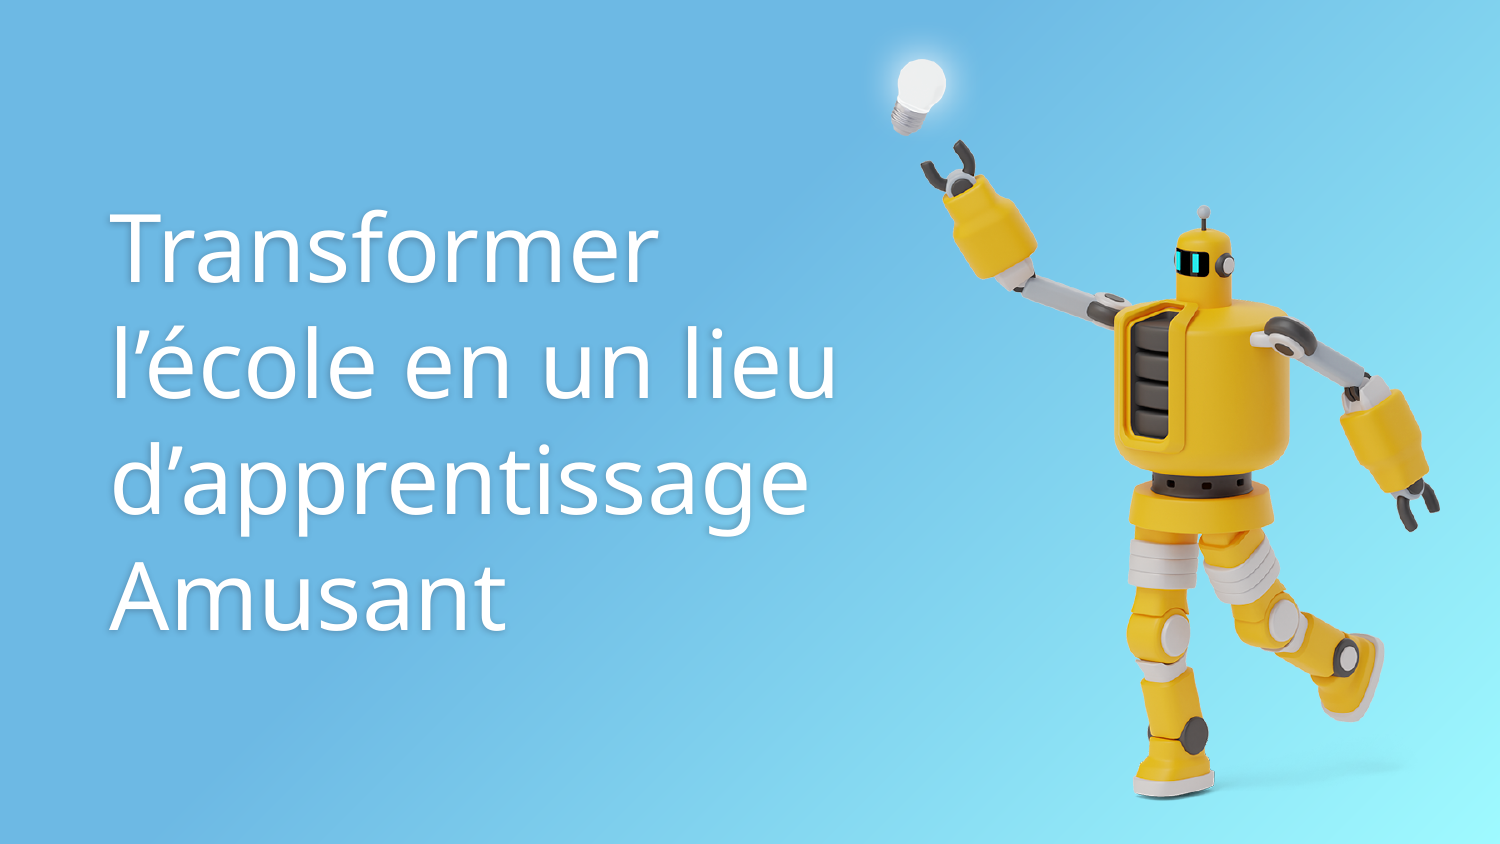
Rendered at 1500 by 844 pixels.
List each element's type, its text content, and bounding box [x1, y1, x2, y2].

title Transformer l’école en un lieu d’apprentissage Amusant [109, 186, 859, 658]
picture [858, 19, 1440, 801]
